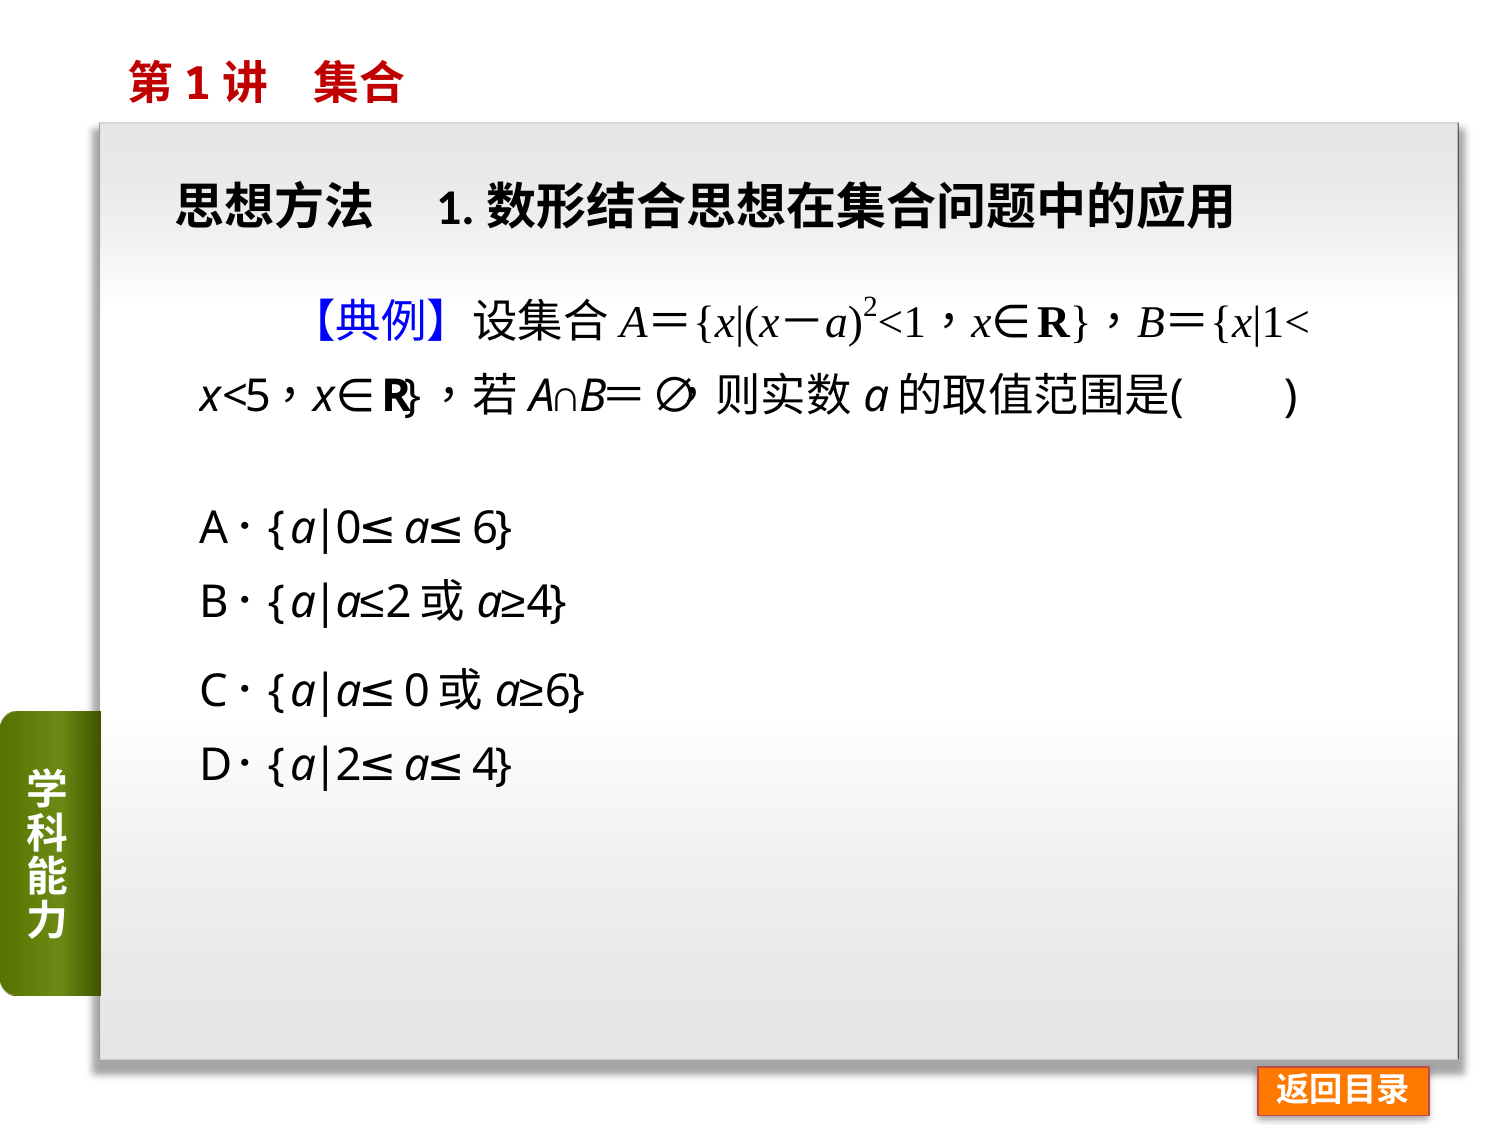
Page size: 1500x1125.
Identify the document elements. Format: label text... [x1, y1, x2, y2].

picture [79, 115, 1477, 1087]
text_box 第1讲 集合 [112, 42, 1211, 121]
text_box 返回目录 [1362, 1066, 1430, 1116]
text_box 思想方法 1.数形结合思想在集合问题中的应用 [159, 153, 1459, 1040]
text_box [198, 291, 1360, 1111]
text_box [0, 711, 101, 1053]
